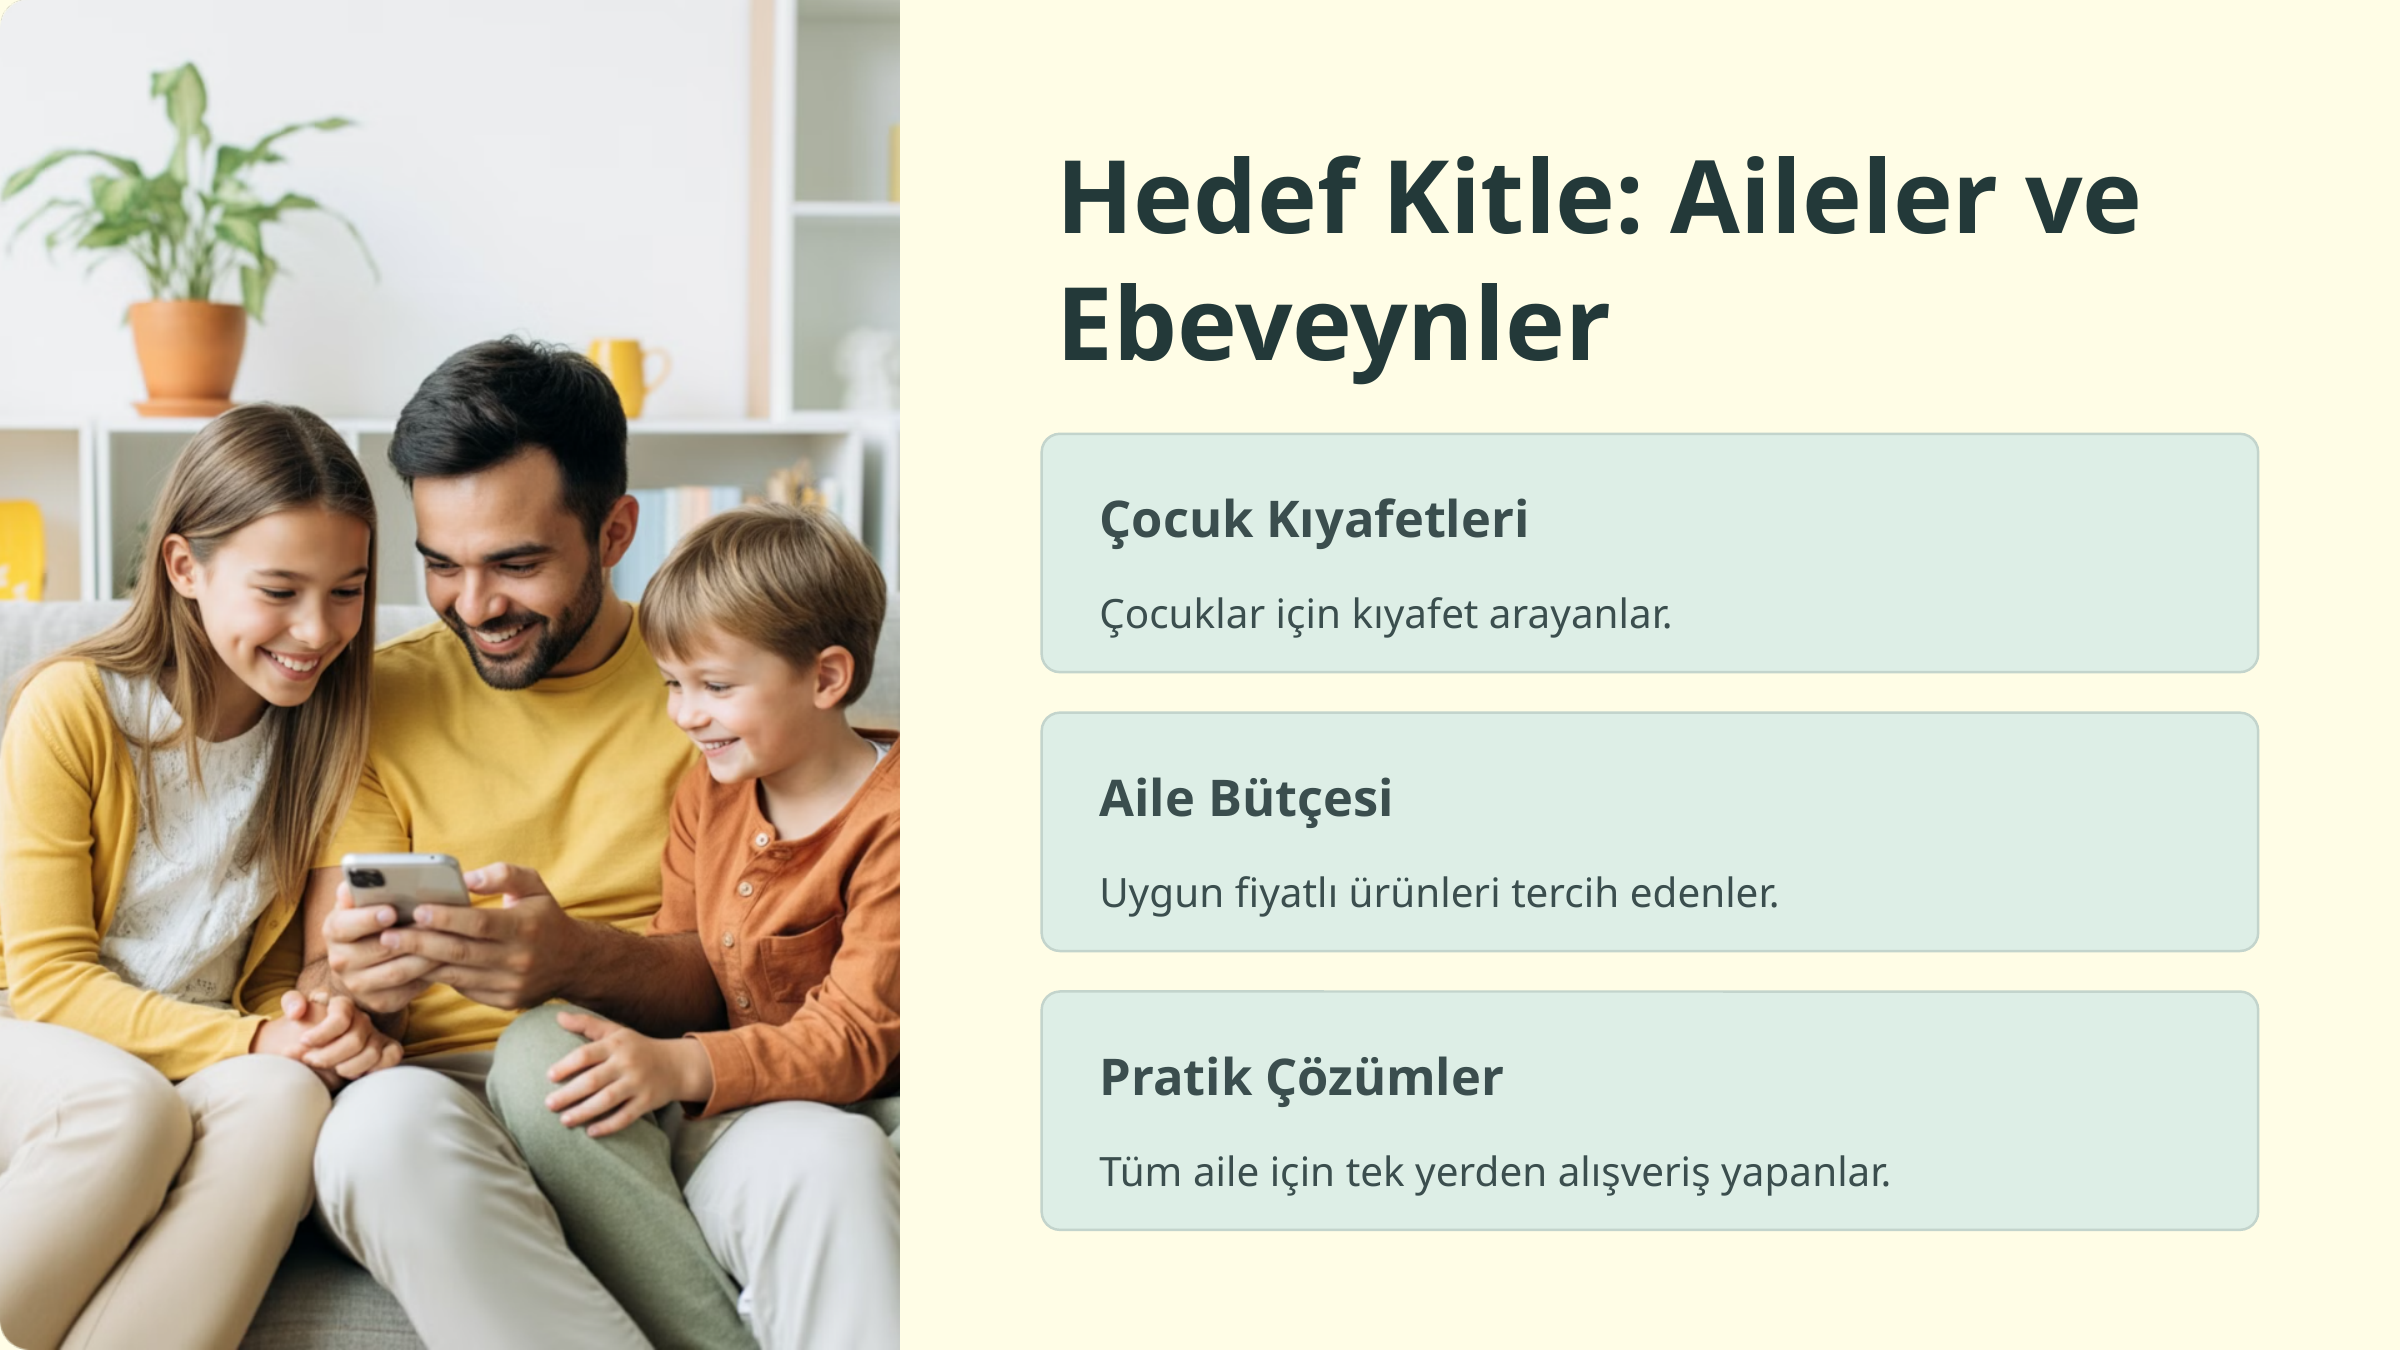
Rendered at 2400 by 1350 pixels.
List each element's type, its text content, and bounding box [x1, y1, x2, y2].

text_box Aile Bütçesi [1084, 755, 1591, 819]
text_box Uygun fiyatlı ürünleri tercih edenler. [1084, 843, 2216, 909]
text_box [900, 0, 2400, 1350]
text_box Hedef Kitle: Aileler ve Ebeveynler [1041, 120, 2259, 374]
text_box Çocuklar için kıyafet arayanlar. [1084, 564, 2216, 630]
text_box [1041, 712, 2259, 952]
text_box Çocuk Kıyafetleri [1084, 476, 1591, 541]
text_box Pratik Çözümler [1084, 1034, 1591, 1098]
text_box [1041, 991, 2259, 1230]
text_box [1041, 433, 2259, 673]
text_box Tüm aile için tek yerden alışveriş yapanlar. [1084, 1122, 2216, 1187]
picture [0, 0, 900, 1350]
